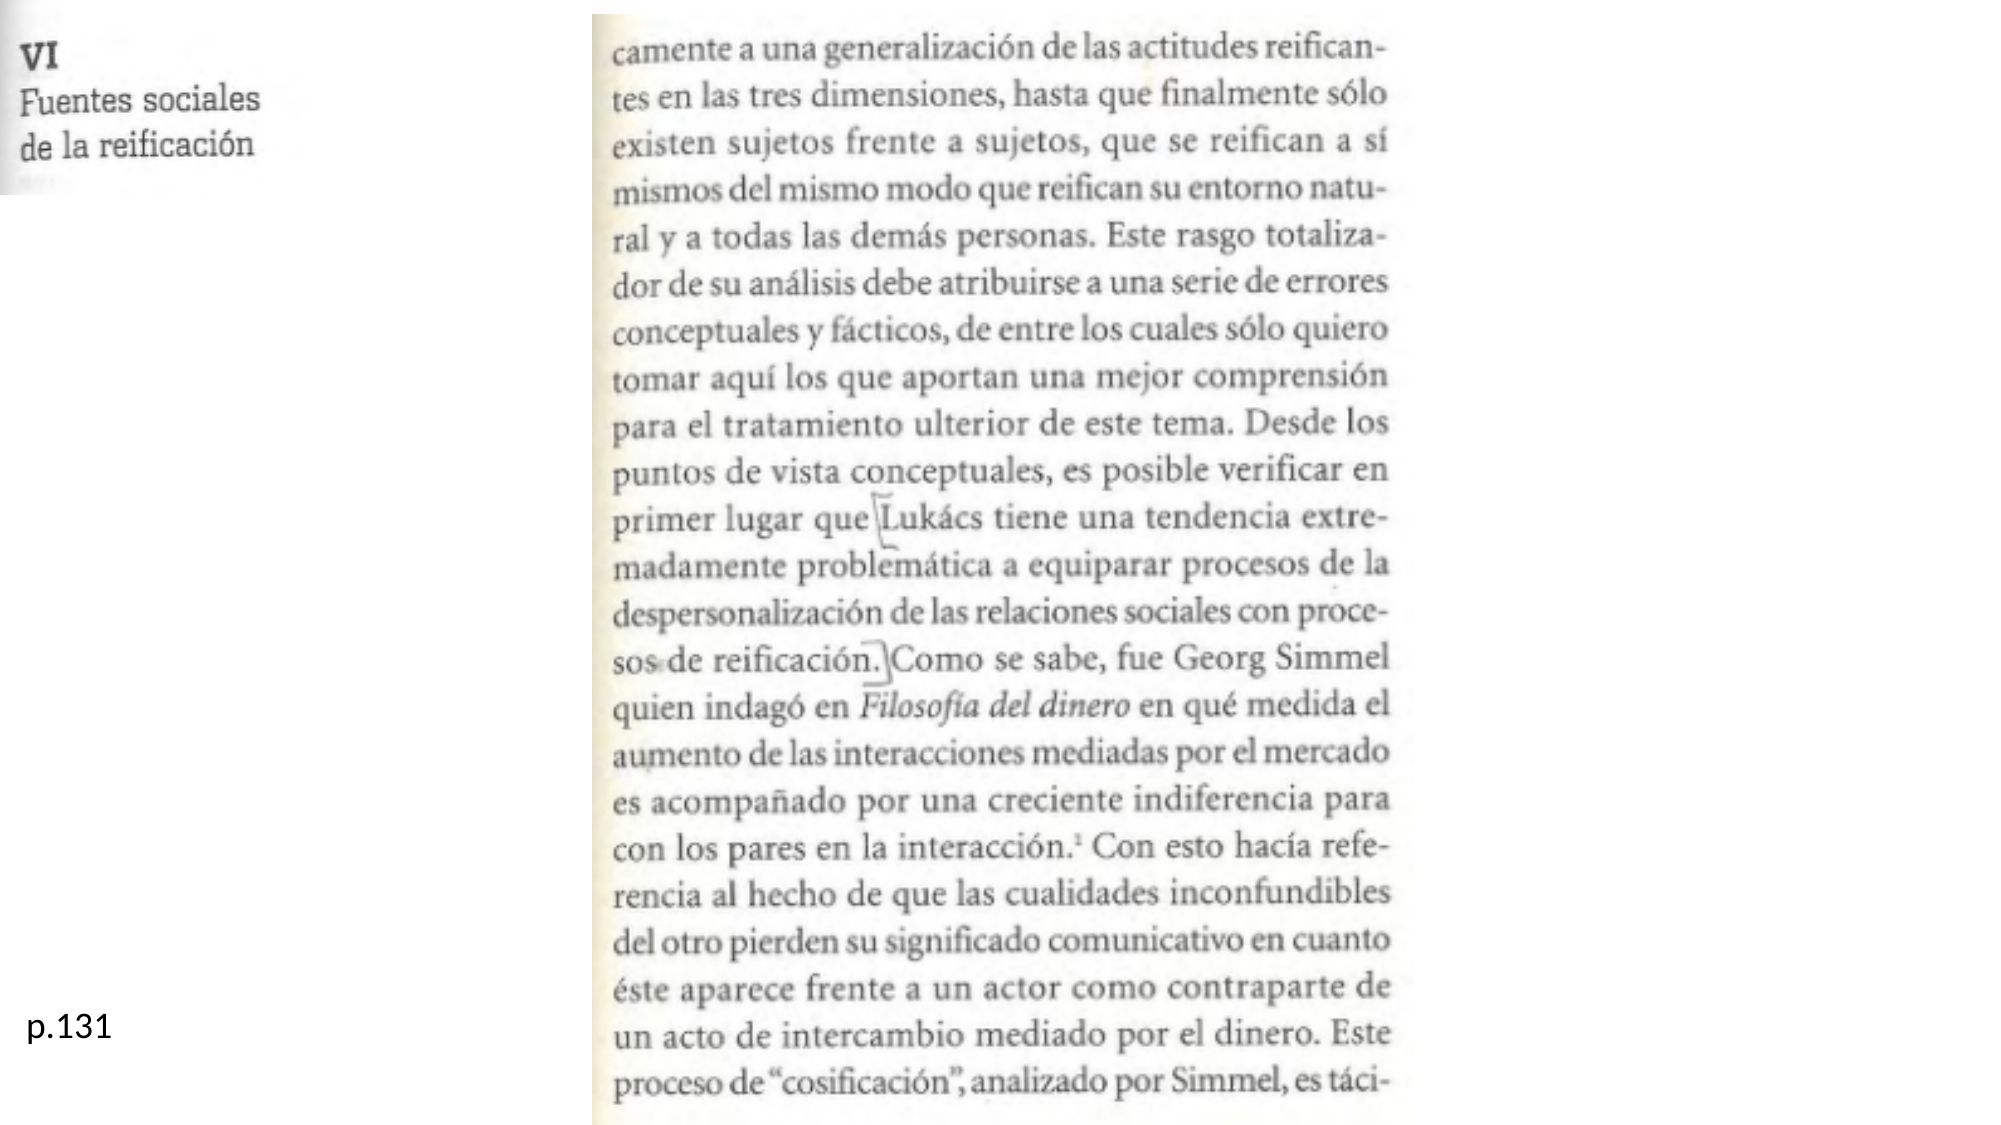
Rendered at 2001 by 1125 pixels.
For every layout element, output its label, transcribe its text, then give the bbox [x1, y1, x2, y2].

picture [0, 0, 306, 195]
picture [592, 14, 1415, 1125]
text_box p.131 [11, 993, 179, 1054]
